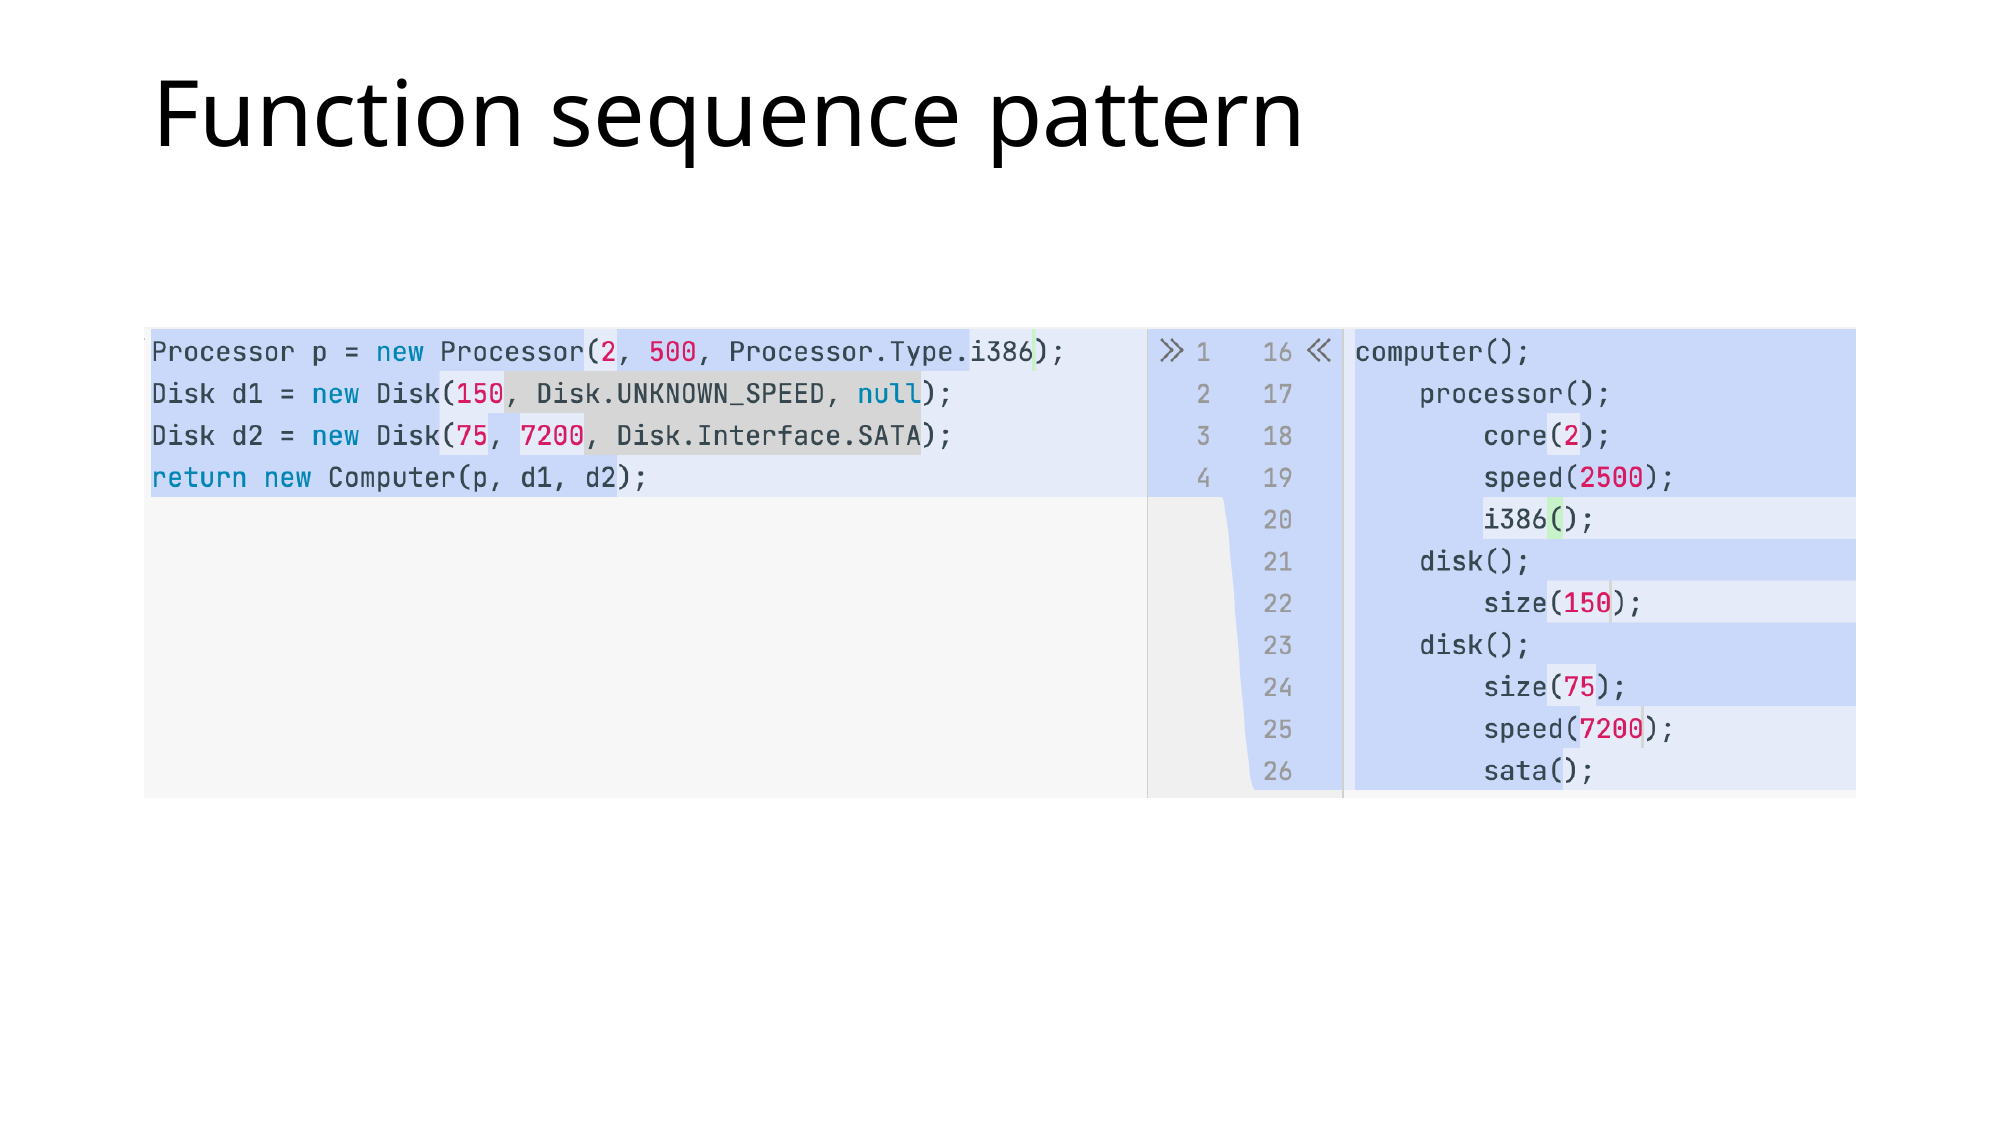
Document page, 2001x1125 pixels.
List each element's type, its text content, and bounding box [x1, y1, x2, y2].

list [143, 327, 1856, 798]
title Function sequence pattern [137, 59, 1863, 278]
